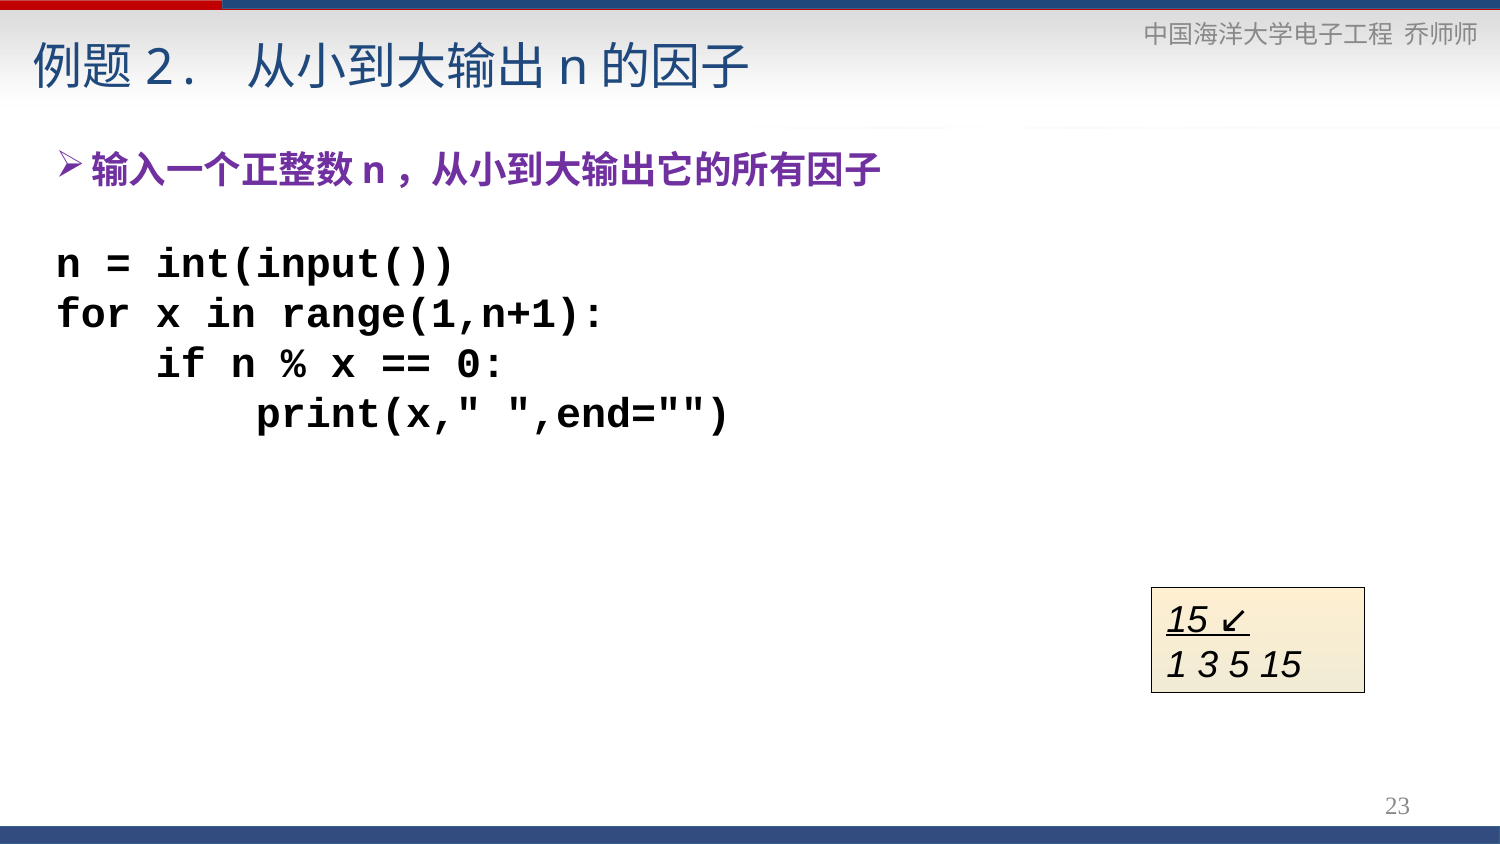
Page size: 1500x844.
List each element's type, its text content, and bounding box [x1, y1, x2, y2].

text_box 15 ↙ 1 3 5 15 [1151, 587, 1365, 692]
text_box 输入一个正整数n，从小到大输出它的所有因子 n = int(input()) for x in range(1,n+1): if n % x == 0: print(x," ",end="") [41, 138, 1447, 494]
title 例题2. 从小到大输出n的因子 [17, 20, 1389, 109]
picture [0, 10, 1500, 129]
slide_number 23 [1074, 782, 1425, 828]
